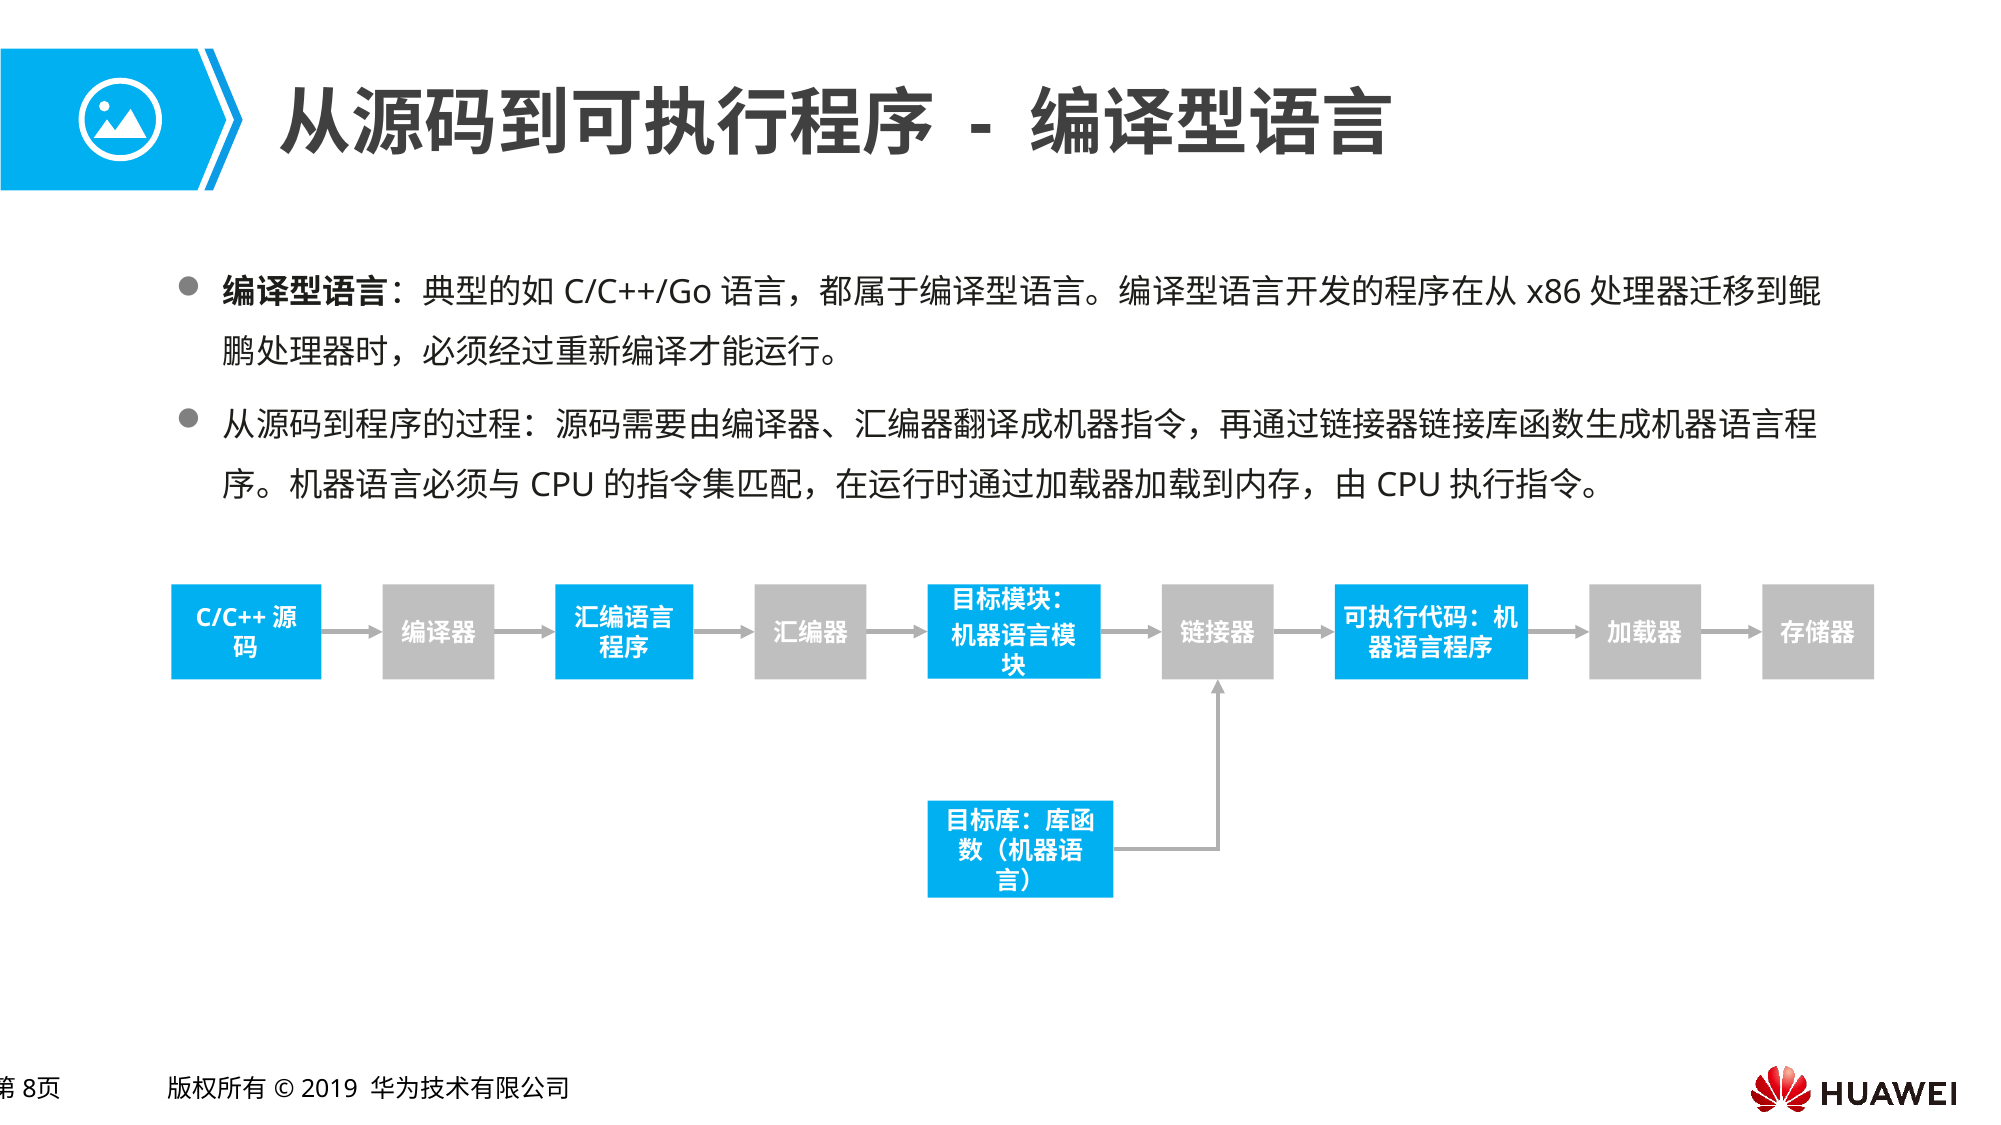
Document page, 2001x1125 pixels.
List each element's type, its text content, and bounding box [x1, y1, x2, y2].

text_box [170, 584, 1875, 898]
title 从源码到可执行程序 - 编译型语言 [261, 67, 1875, 173]
picture [1751, 1066, 1956, 1112]
text_box 编译型语言：典型的如C/C++/Go语言，都属于编译型语言。编译型语言开发的程序在从x86处理器迁移到鲲鹏处理器时，必须经过重新编译才能运行。 从源码到程序的过程：源码需要由编译器、汇编器翻译成机器指令，再通过链接器链接库函数生成机器语言程序。机器语言必须与CPU的指令集匹配，在运行时通过加载器加载到内存，由CPU执行指令。 [161, 243, 1851, 511]
